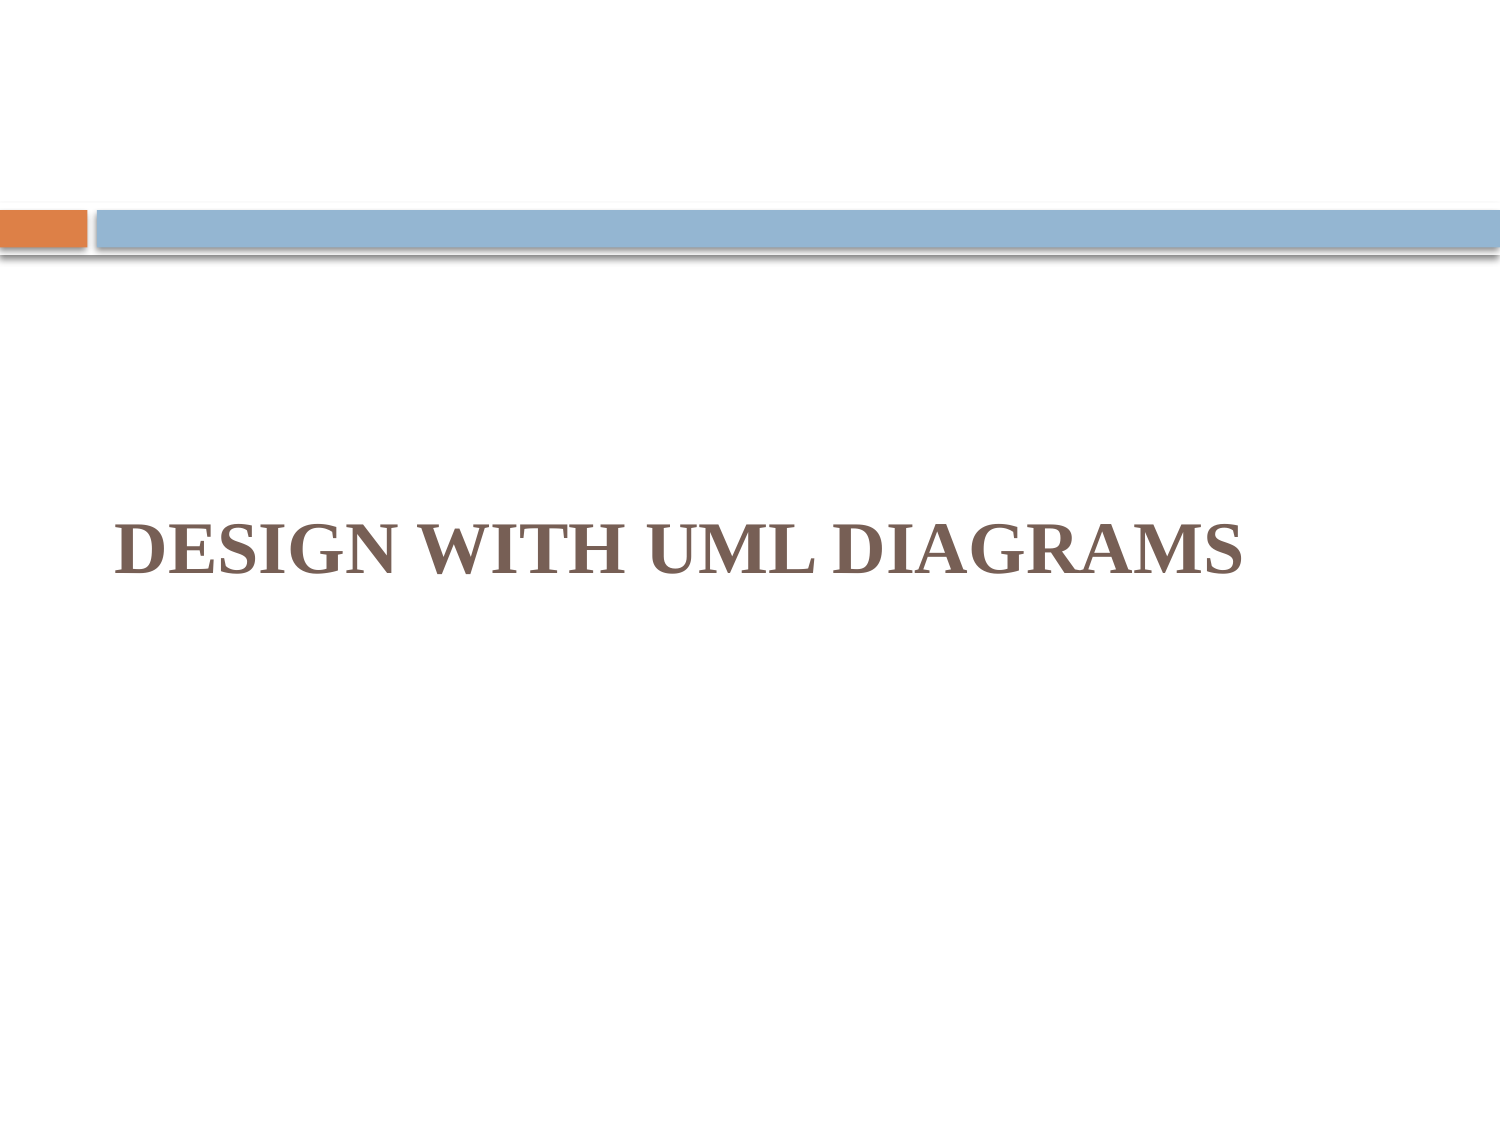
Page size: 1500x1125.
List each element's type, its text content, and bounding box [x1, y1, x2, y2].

title DESIGN WITH UML DIAGRAMS [99, 462, 1438, 625]
